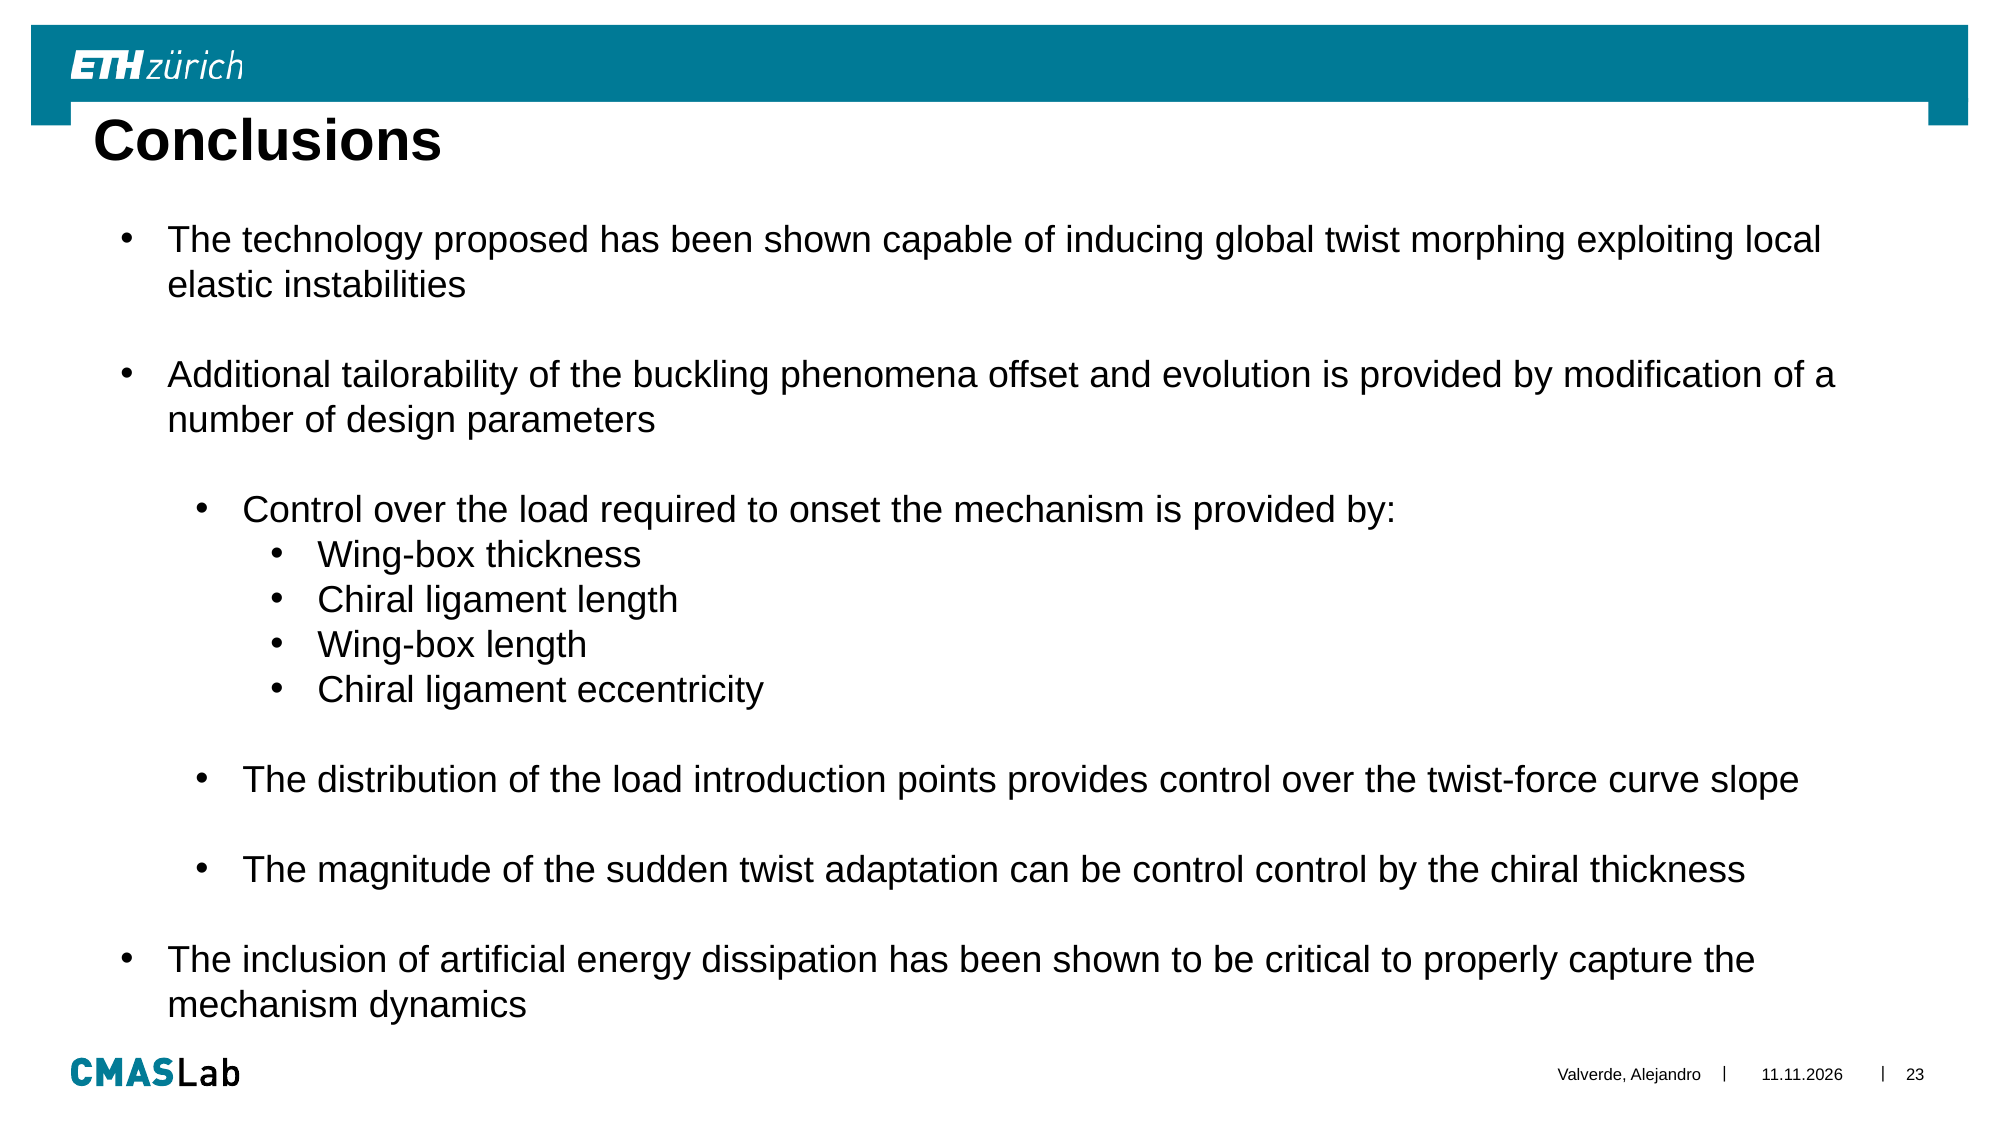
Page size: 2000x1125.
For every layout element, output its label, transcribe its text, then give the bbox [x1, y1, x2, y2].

title Conclusions [70, 101, 1929, 176]
footer Valverde, Alejandro [999, 1034, 1702, 1112]
slide_number 23 [1886, 1034, 1945, 1112]
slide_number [1735, 1034, 1870, 1112]
text_box The technology proposed has been shown capable of inducing global twist morphing exploiting local elastic instabilities Additional tailorability of the buckling phenomena offset and evolution is provided by modification of a number of design parameters Control over the load required to onset the mechanism is provided by: Wing-box thickness Chiral ligament length Wing-box length Chiral ligament eccentricity The distribution of the load introduction points provides control over the twist-force curve slope The magnitude of the sudden twist adaptation can be control control by the chiral thickness The inclusion of artificial energy dissipation has been shown to be critical to properly capture the mechanism dynamics [105, 207, 1910, 1033]
